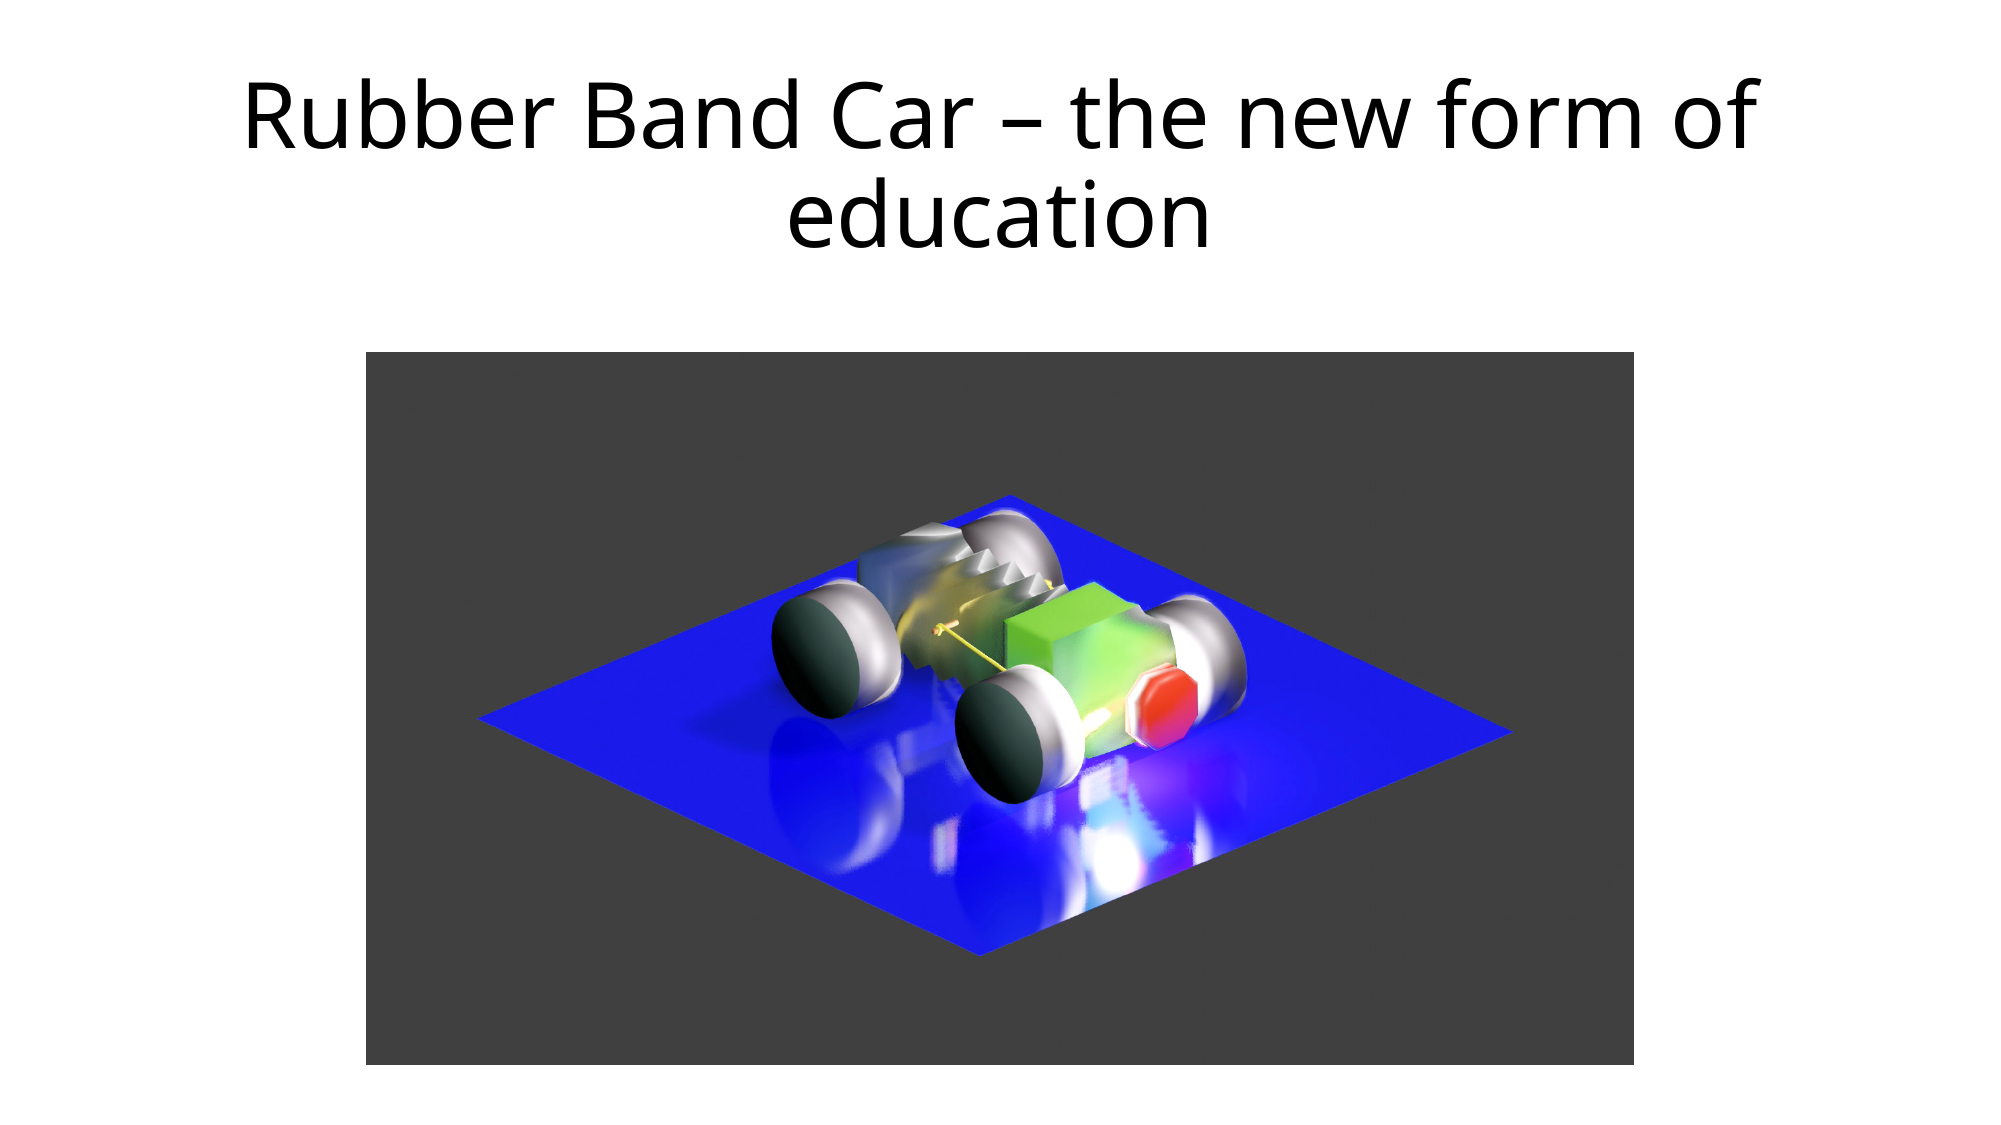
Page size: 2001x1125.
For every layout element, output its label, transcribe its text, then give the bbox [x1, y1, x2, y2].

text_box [365, 351, 1635, 1066]
title Rubber Band Car – the new form of education [137, 59, 1863, 278]
